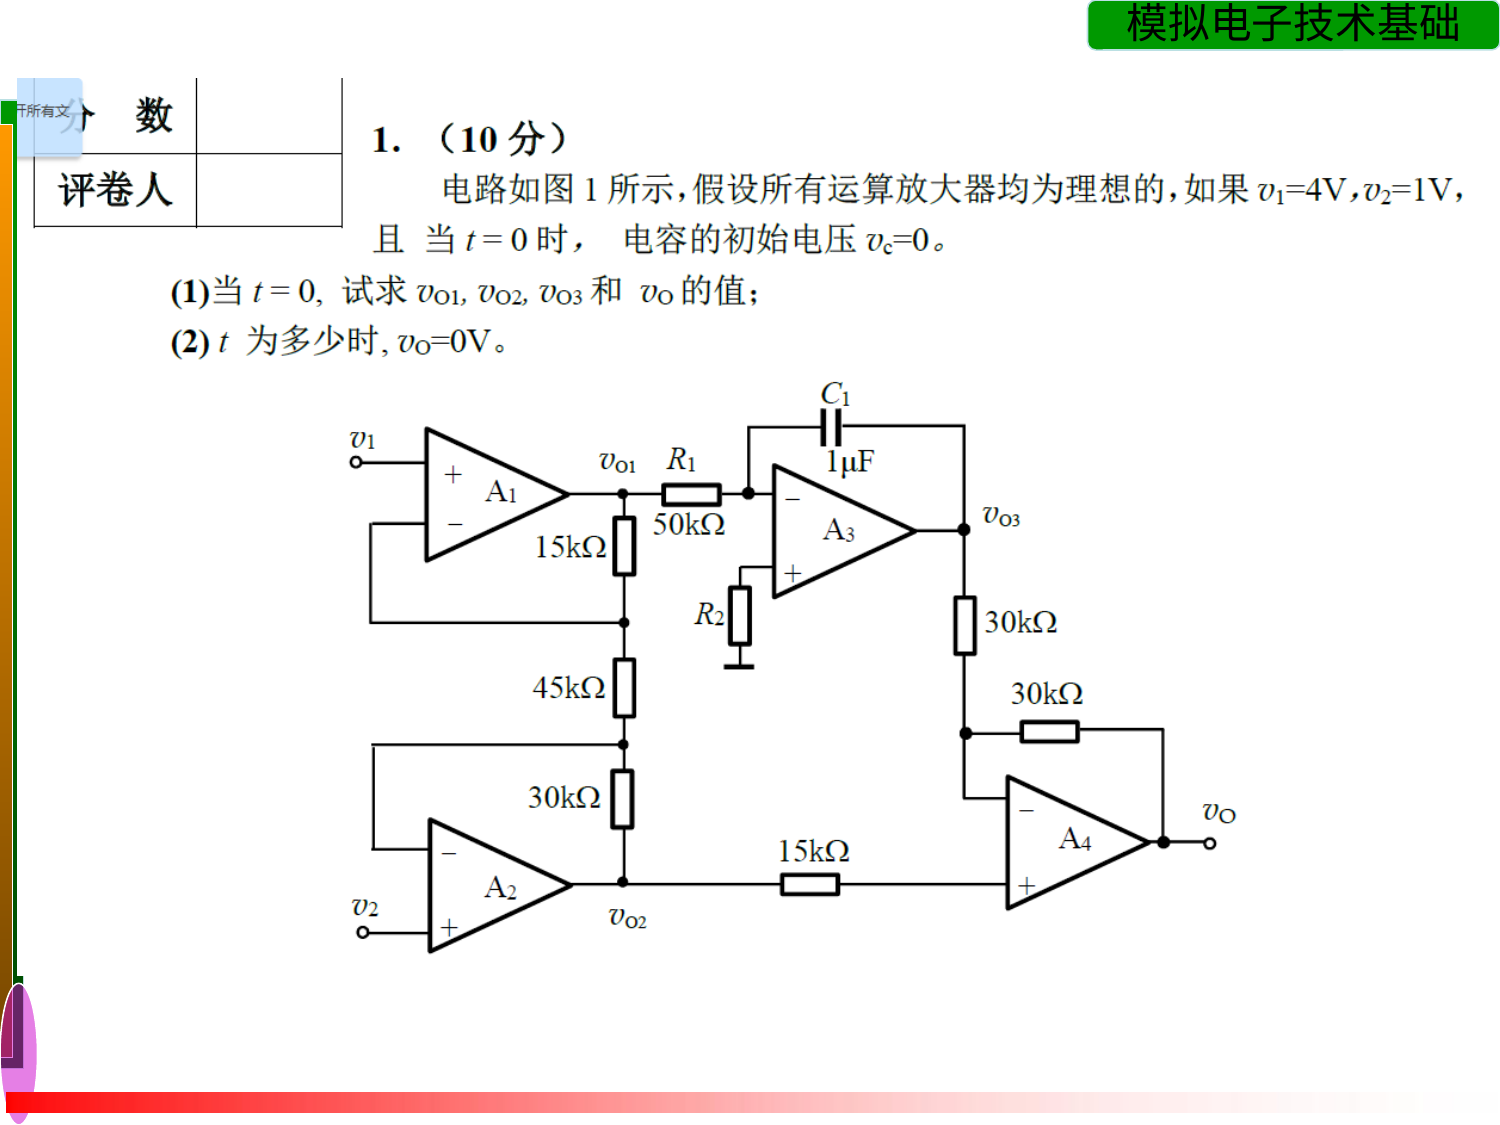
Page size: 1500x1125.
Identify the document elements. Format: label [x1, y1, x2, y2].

picture [6, 1092, 1500, 1113]
picture [17, 78, 1480, 977]
